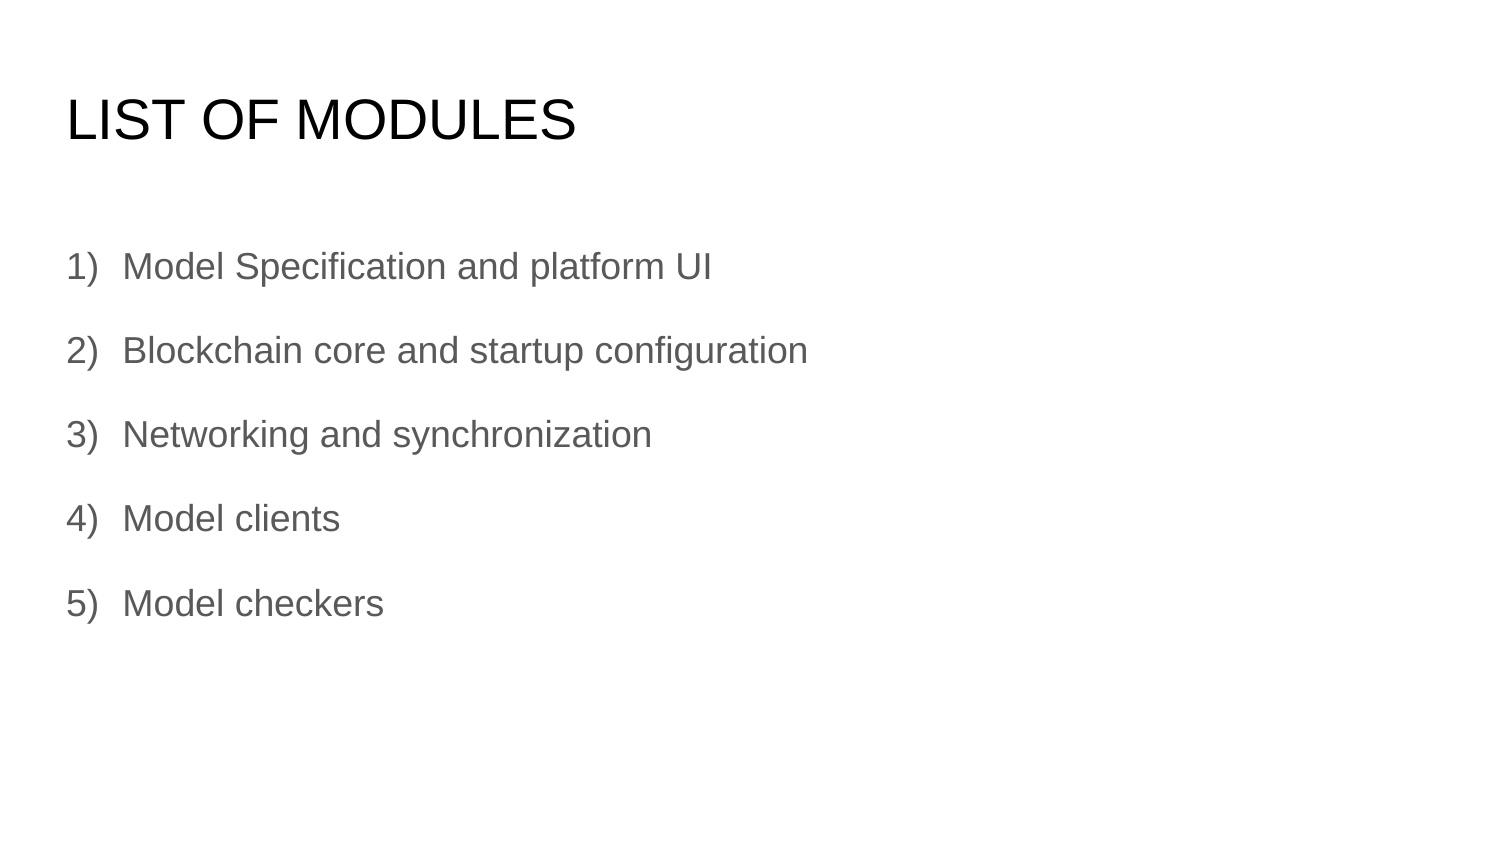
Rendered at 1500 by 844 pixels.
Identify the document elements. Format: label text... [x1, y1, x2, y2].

list Model Specification and platform UI Blockchain core and startup configuration Networking and synchronization Model clients Model checkers [51, 189, 1449, 750]
title LIST OF MODULES [51, 72, 1449, 167]
